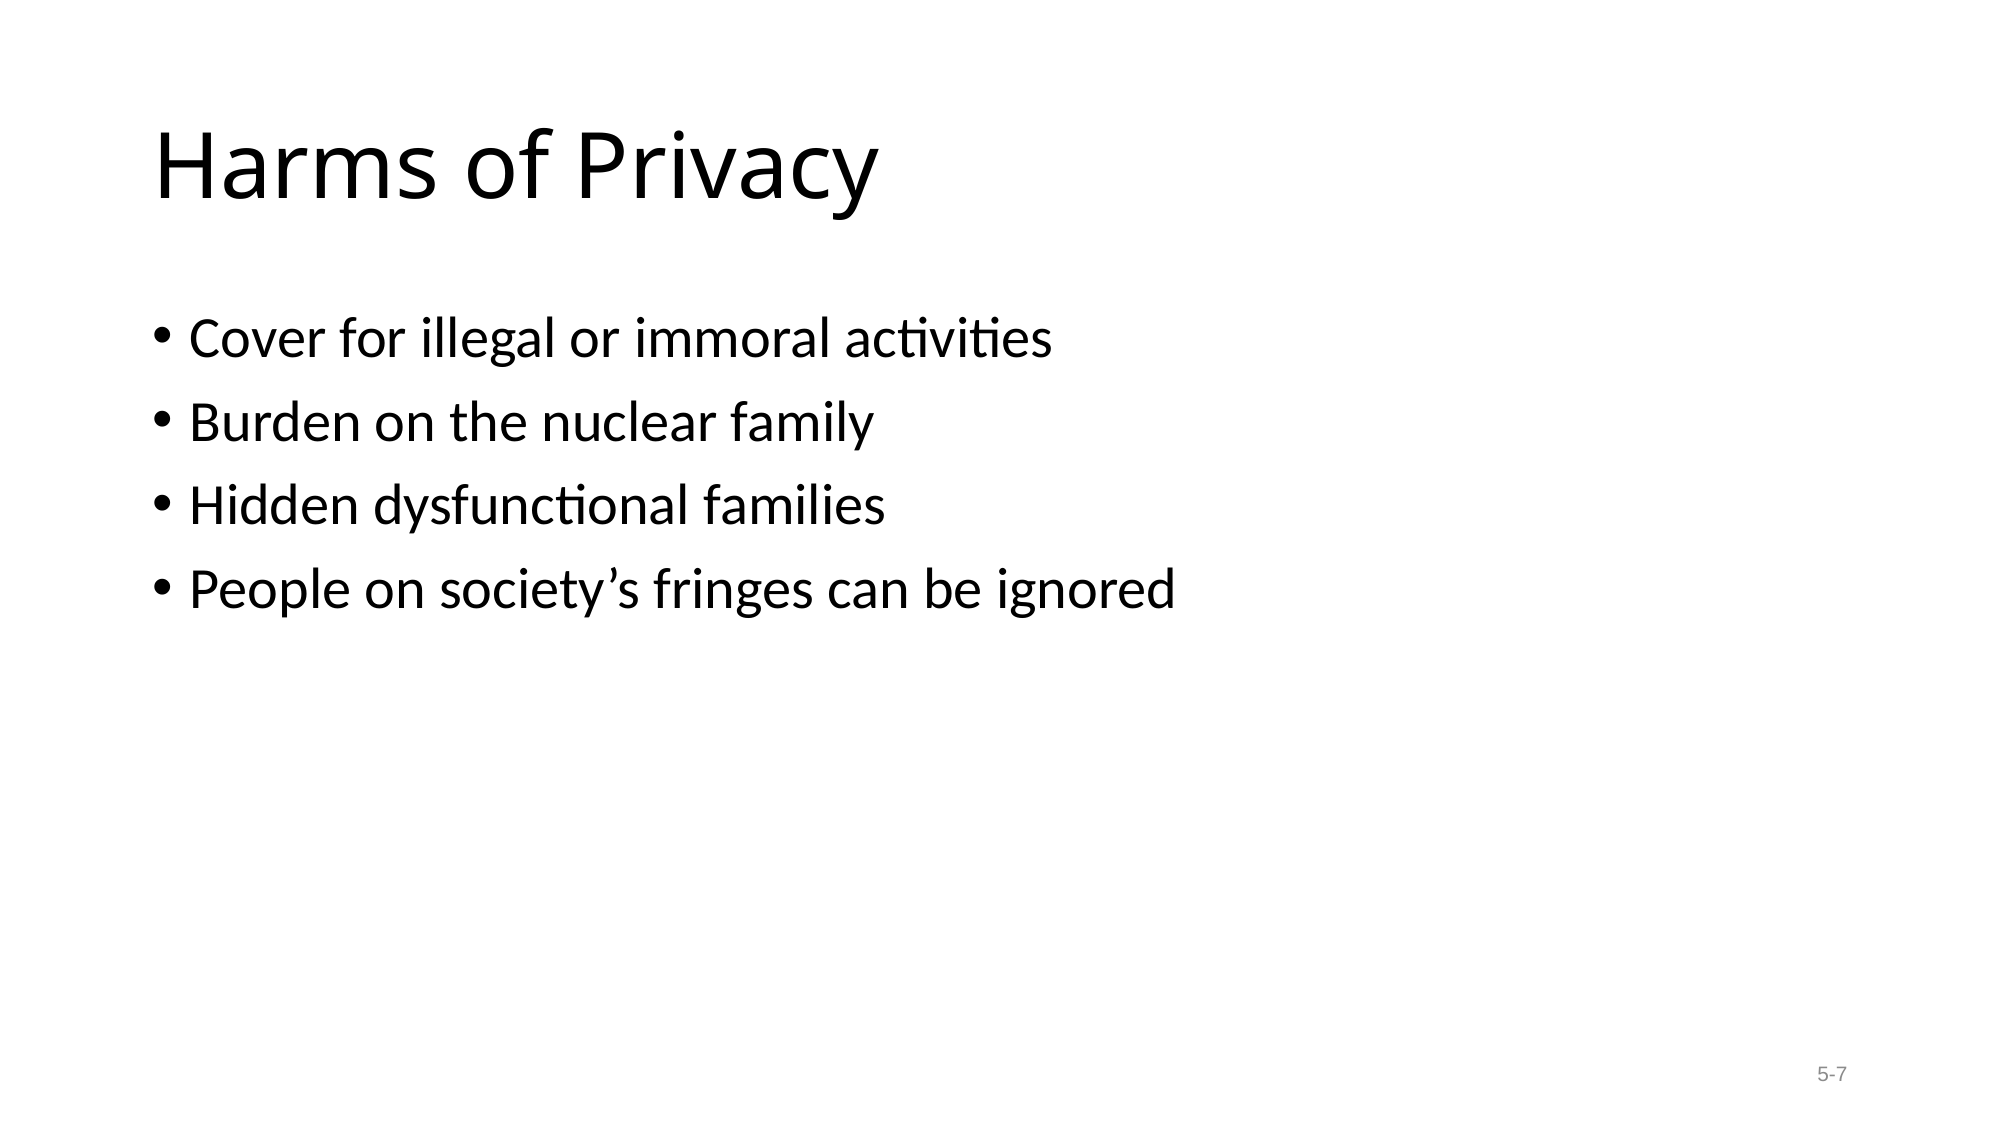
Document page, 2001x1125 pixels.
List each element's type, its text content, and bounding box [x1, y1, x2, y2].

title Harms of Privacy [137, 59, 1863, 278]
list Cover for illegal or immoral activities Burden on the nuclear family Hidden dysfunctional families People on society’s fringes can be ignored [137, 299, 1863, 1014]
slide_number 5-7 [1412, 1042, 1863, 1103]
